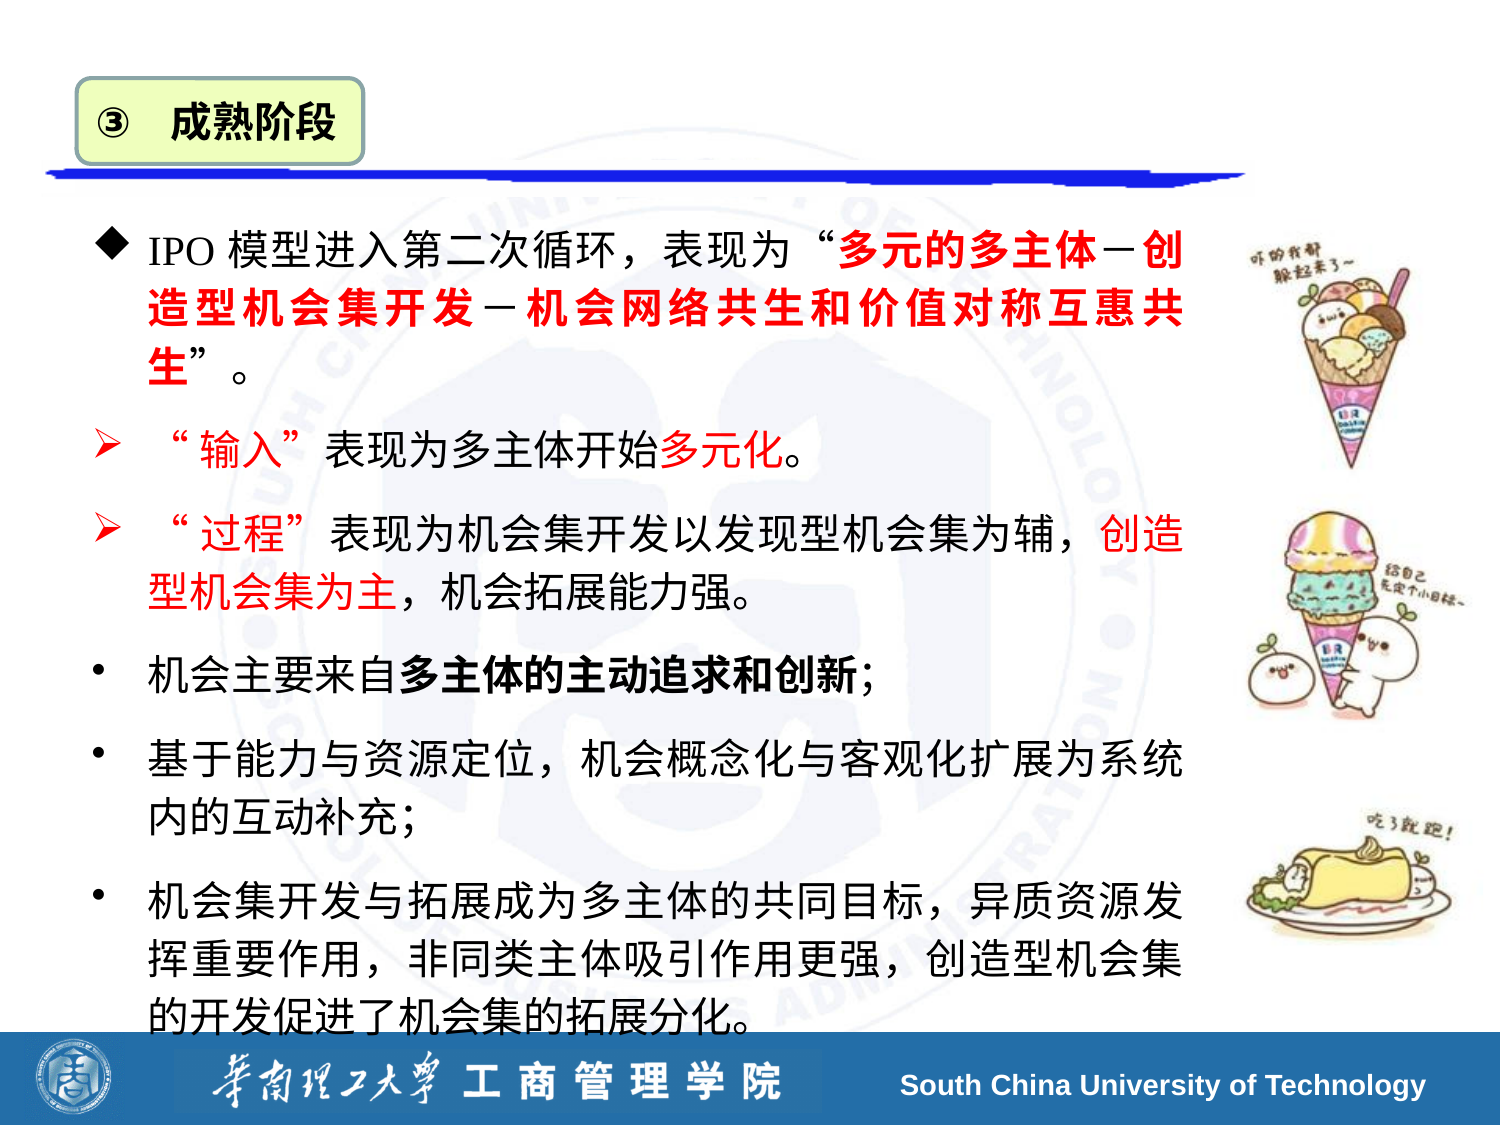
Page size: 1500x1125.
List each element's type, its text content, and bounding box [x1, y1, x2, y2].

text_box South China University of Technology [826, 1058, 1500, 1125]
text_box 成熟阶段 [74, 76, 366, 166]
text_box IPO模型进入第二次循环，表现为“多元的多主体－创造型机会集开发－机会网络共生和价值对称互惠共生”。 “输入”表现为多主体开始多元化。 “过程”表现为机会集开发以发现型机会集为辅，创造型机会集为主，机会拓展能力强。 机会主要来自多主体的主动追求和创新； 基于能力与资源定位，机会概念化与客观化扩展为系统内的互动补充； 机会集开发与拓展成为多主体的共同目标，异质资源发挥重要作用，非同类主体吸引作用更强，创造型机会集的开发促进了机会集的拓展分化。 [76, 208, 1199, 976]
picture [41, 105, 1270, 208]
picture [1222, 219, 1484, 1002]
picture [0, 976, 1500, 1125]
